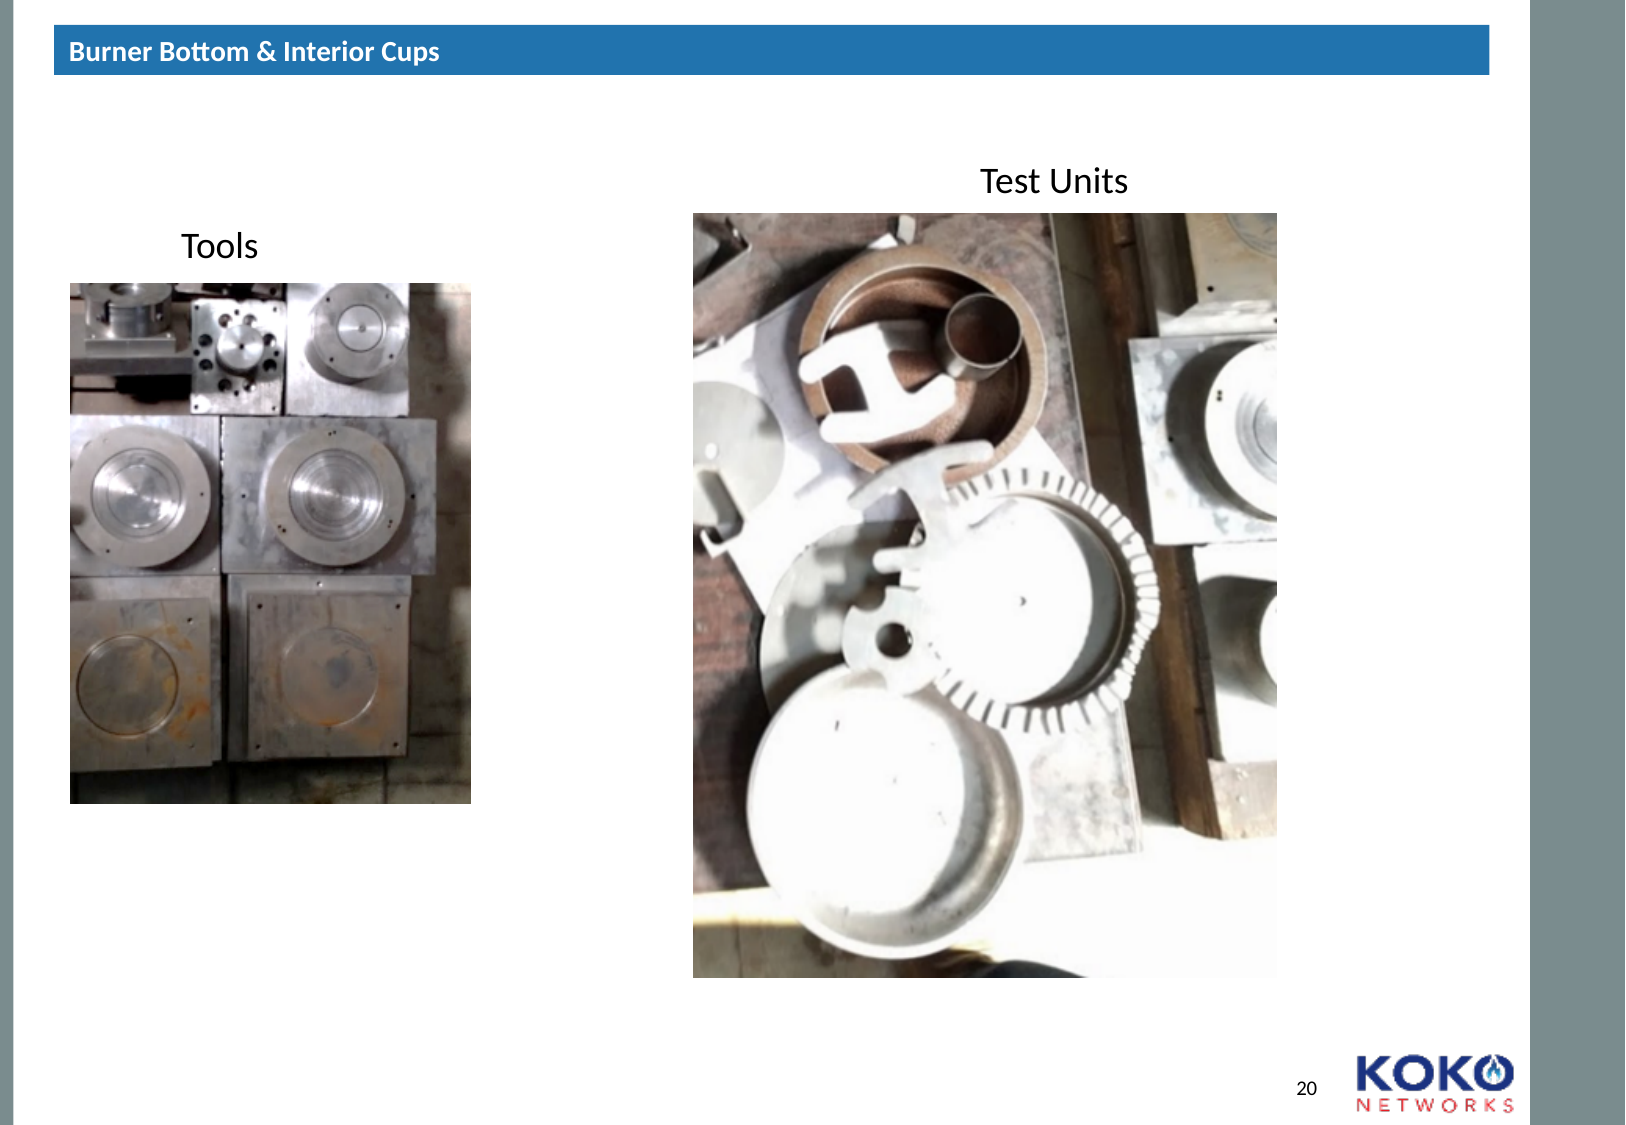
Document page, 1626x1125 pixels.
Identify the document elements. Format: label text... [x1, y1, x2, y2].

text_box Test Units [965, 148, 1144, 209]
list Burner Bottom & Interior Cups [54, 24, 1490, 75]
picture [1327, 1017, 1541, 1125]
picture [693, 213, 1277, 978]
text_box Tools [166, 213, 274, 274]
picture [70, 283, 471, 805]
slide_number 20 [1155, 1061, 1332, 1112]
